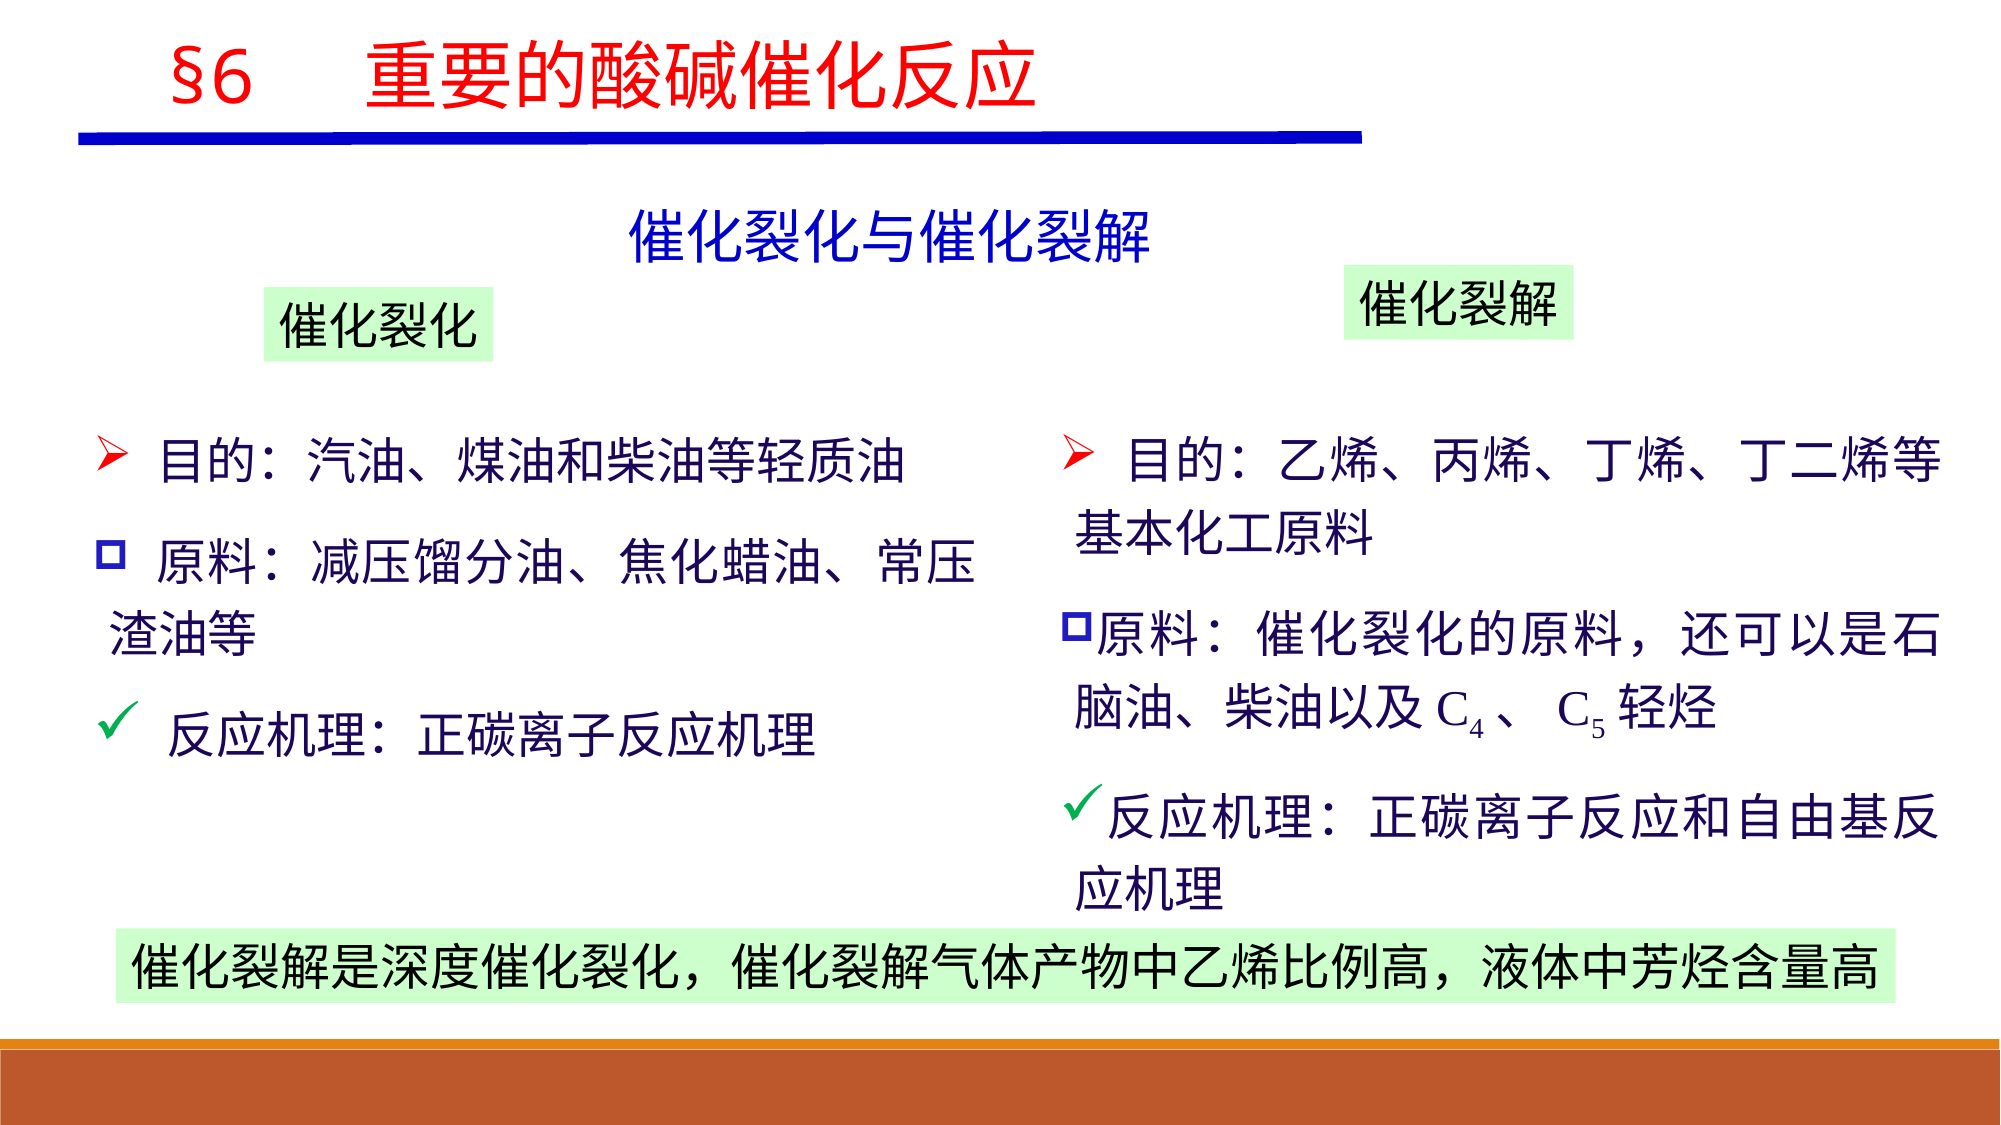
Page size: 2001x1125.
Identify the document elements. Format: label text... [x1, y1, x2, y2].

text_box 目的：汽油、煤油和柴油等轻质油 原料：减压馏分油、焦化蜡油、常压渣油等 反应机理：正碳离子反应机理 [78, 409, 991, 860]
text_box 催化裂解是深度催化裂化，催化裂解气体产物中乙烯比例高，液体中芳烃含量高 [115, 928, 1896, 1003]
text_box §6 重要的酸碱催化反应 [150, 21, 1365, 126]
text_box 目的：乙烯、丙烯、丁烯、丁二烯等基本化工原料 原料：催化裂化的原料，还可以是石脑油、柴油以及C4、C5轻烃 反应机理：正碳离子反应和自由基反应机理 [1044, 409, 1957, 860]
text_box 催化裂解 [1343, 264, 1574, 340]
text_box 催化裂化 [263, 287, 494, 362]
text_box 催化裂化与催化裂解 [589, 179, 1279, 252]
